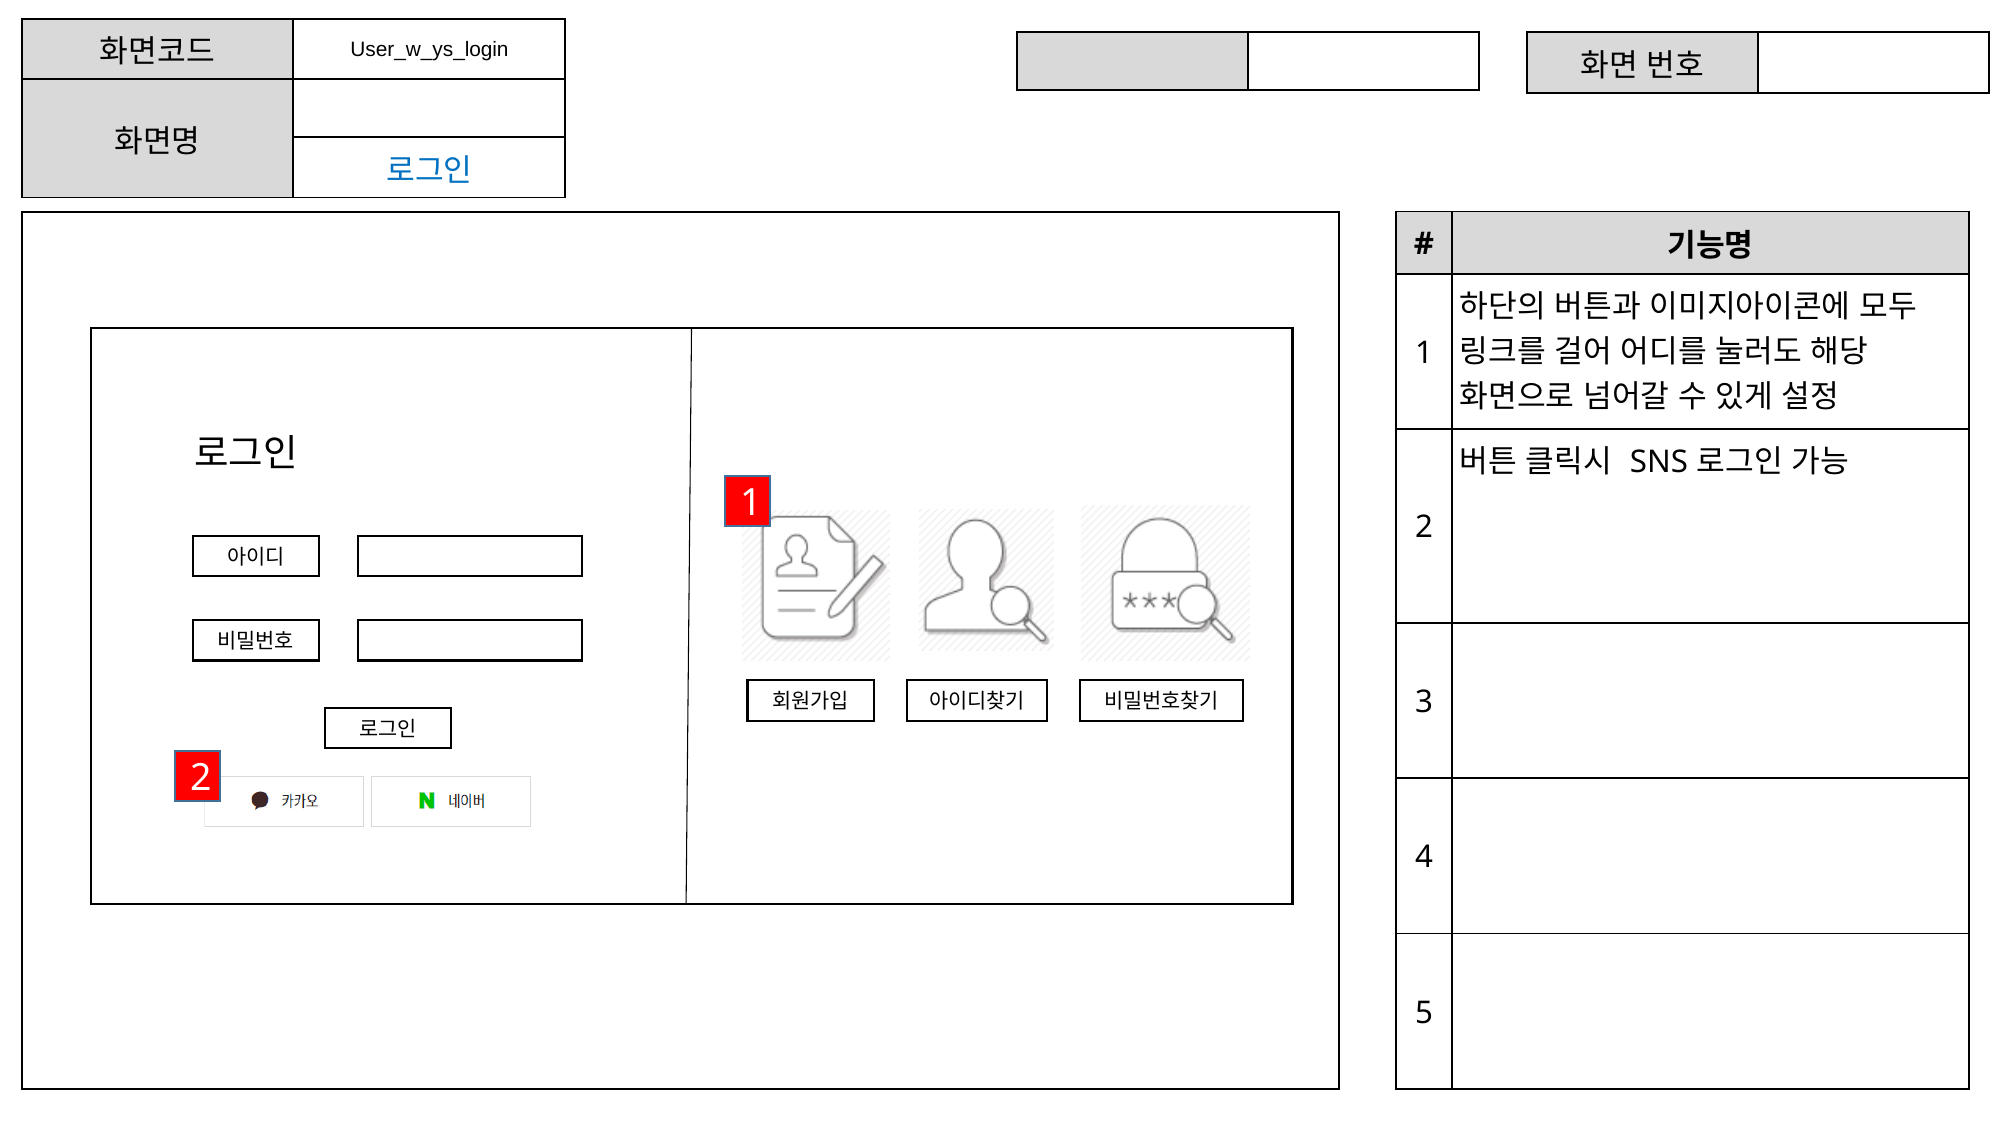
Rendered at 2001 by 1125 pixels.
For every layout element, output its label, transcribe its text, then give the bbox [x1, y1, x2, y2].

table_cell 2 [1397, 430, 1451, 622]
table_cell 로그인 [294, 138, 564, 197]
table_header 기능명 [1453, 212, 1968, 273]
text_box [175, 745, 220, 807]
table_cell 5 [1397, 934, 1451, 1088]
picture [197, 771, 539, 832]
table_cell [294, 80, 564, 136]
table_cell 1 [1397, 275, 1451, 428]
table_cell [1453, 624, 1968, 777]
table_header [1759, 33, 1988, 92]
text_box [907, 680, 1047, 721]
table_header [1018, 33, 1247, 89]
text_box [192, 619, 319, 661]
table_cell 버튼 클릭시 SNS로그인 가능 [1453, 430, 1968, 622]
table_header [1249, 33, 1478, 89]
table_cell 3 [1397, 624, 1451, 777]
table_cell [1453, 934, 1968, 1088]
table_cell [1453, 779, 1968, 933]
table_header 화면코드 [23, 20, 292, 78]
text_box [725, 470, 770, 532]
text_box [325, 707, 452, 749]
text_box [21, 211, 1340, 1090]
table_cell 4 [1397, 779, 1451, 933]
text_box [1080, 680, 1244, 721]
text_box [90, 327, 1293, 904]
picture [1081, 505, 1250, 661]
picture [742, 510, 890, 661]
table_header # [1397, 212, 1451, 273]
table_header 화면 번호 [1528, 33, 1757, 92]
table_cell 화면명 [23, 80, 292, 197]
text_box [192, 535, 319, 577]
table_header User_w_ys_login [294, 20, 564, 78]
picture [918, 509, 1054, 651]
table_cell 하단의 버튼과 이미지아이콘에 모두 링크를 걸어 어디를 눌러도 해당 화면으로 넘어갈 수 있게 설정 [1453, 275, 1968, 428]
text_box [747, 680, 874, 721]
